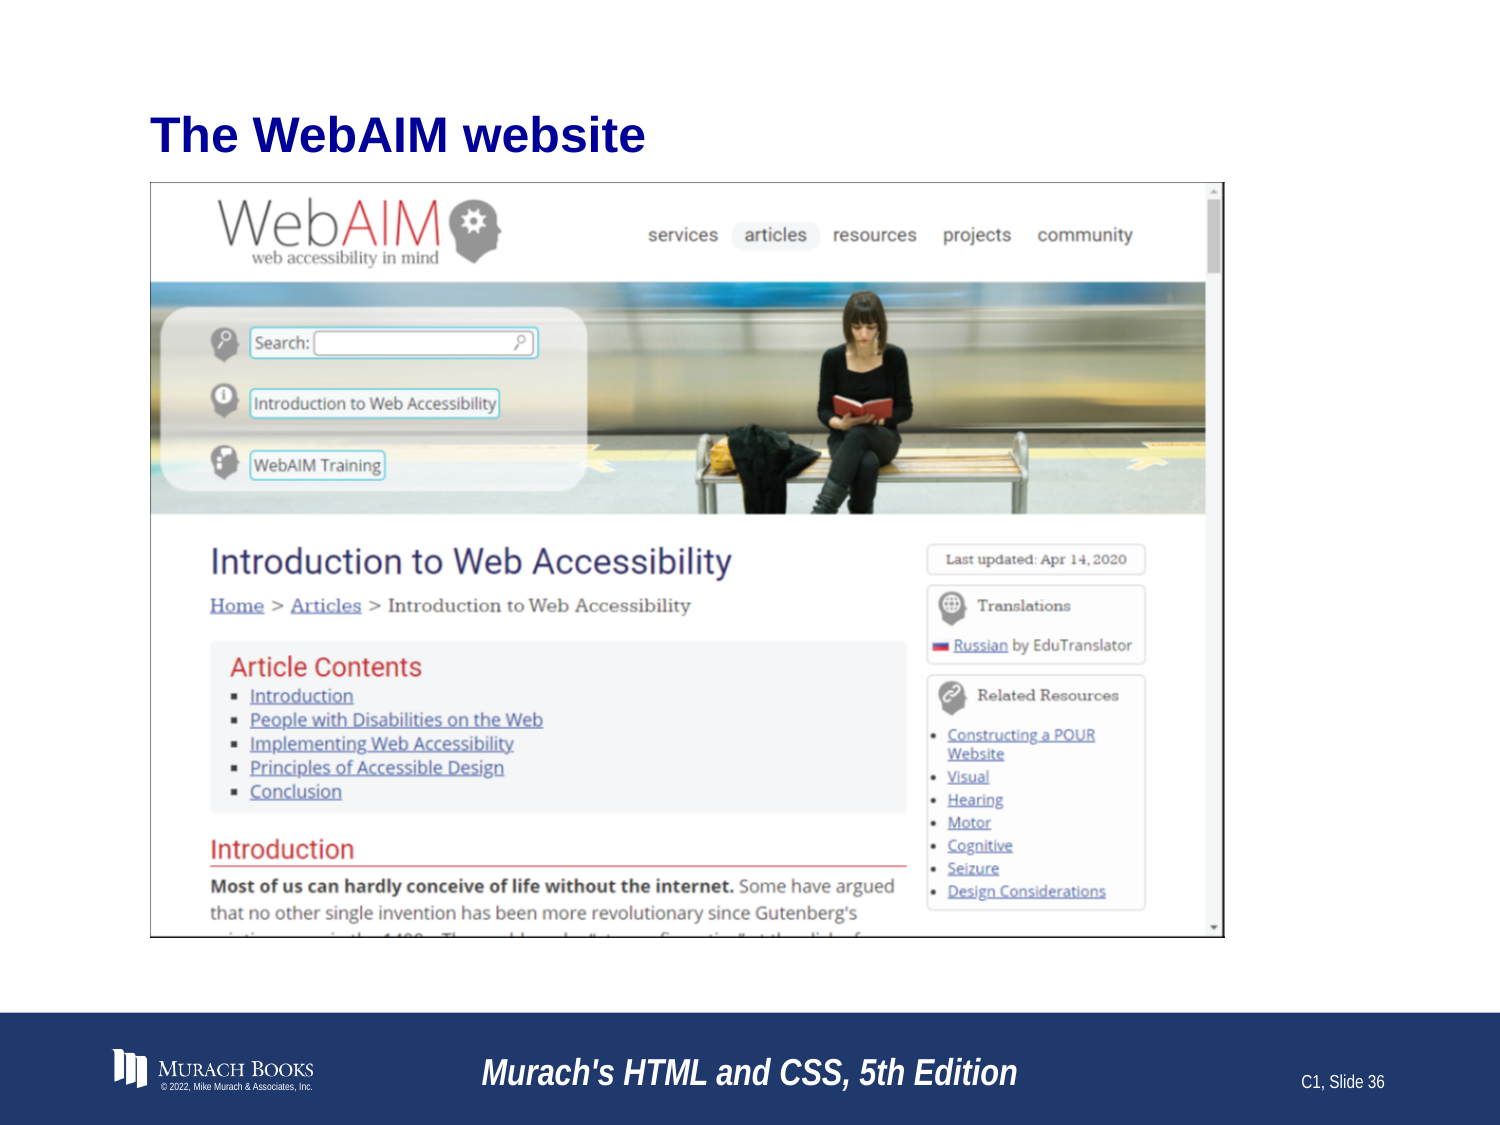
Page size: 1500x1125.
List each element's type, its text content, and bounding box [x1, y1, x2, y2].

footer © 2022, Mike Murach & Associates, Inc. [12, 1025, 463, 1100]
slide_number Murach's HTML and CSS, 5th Edition [463, 1025, 1050, 1100]
slide_number C1, Slide 36 [1087, 1025, 1400, 1100]
title The WebAIM website [150, 102, 1350, 164]
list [149, 181, 1226, 938]
